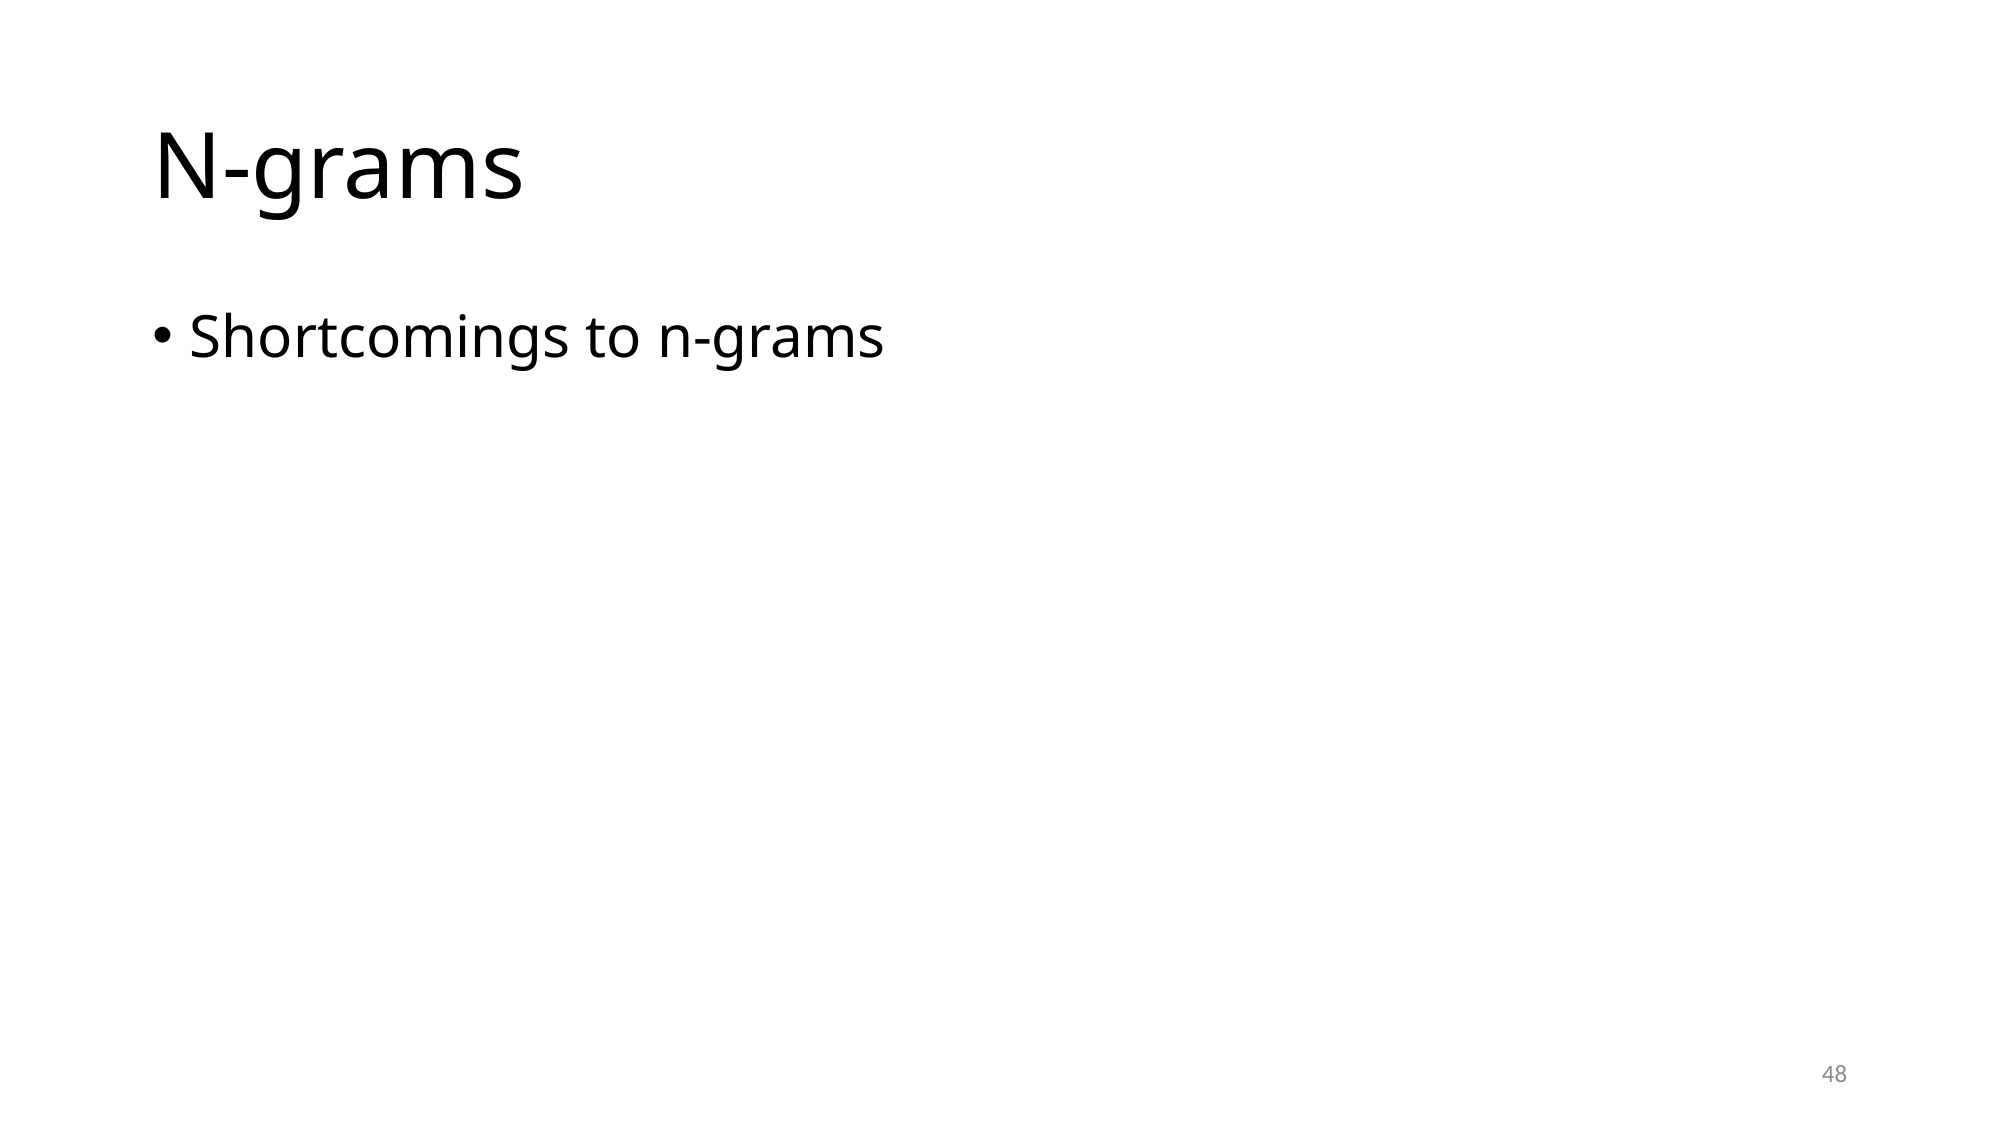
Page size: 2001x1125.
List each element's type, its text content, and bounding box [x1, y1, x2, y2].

slide_number 47 [1412, 1042, 1863, 1103]
title N-grams [137, 59, 1863, 278]
list Shortcomings to n-grams [137, 299, 1863, 1014]
